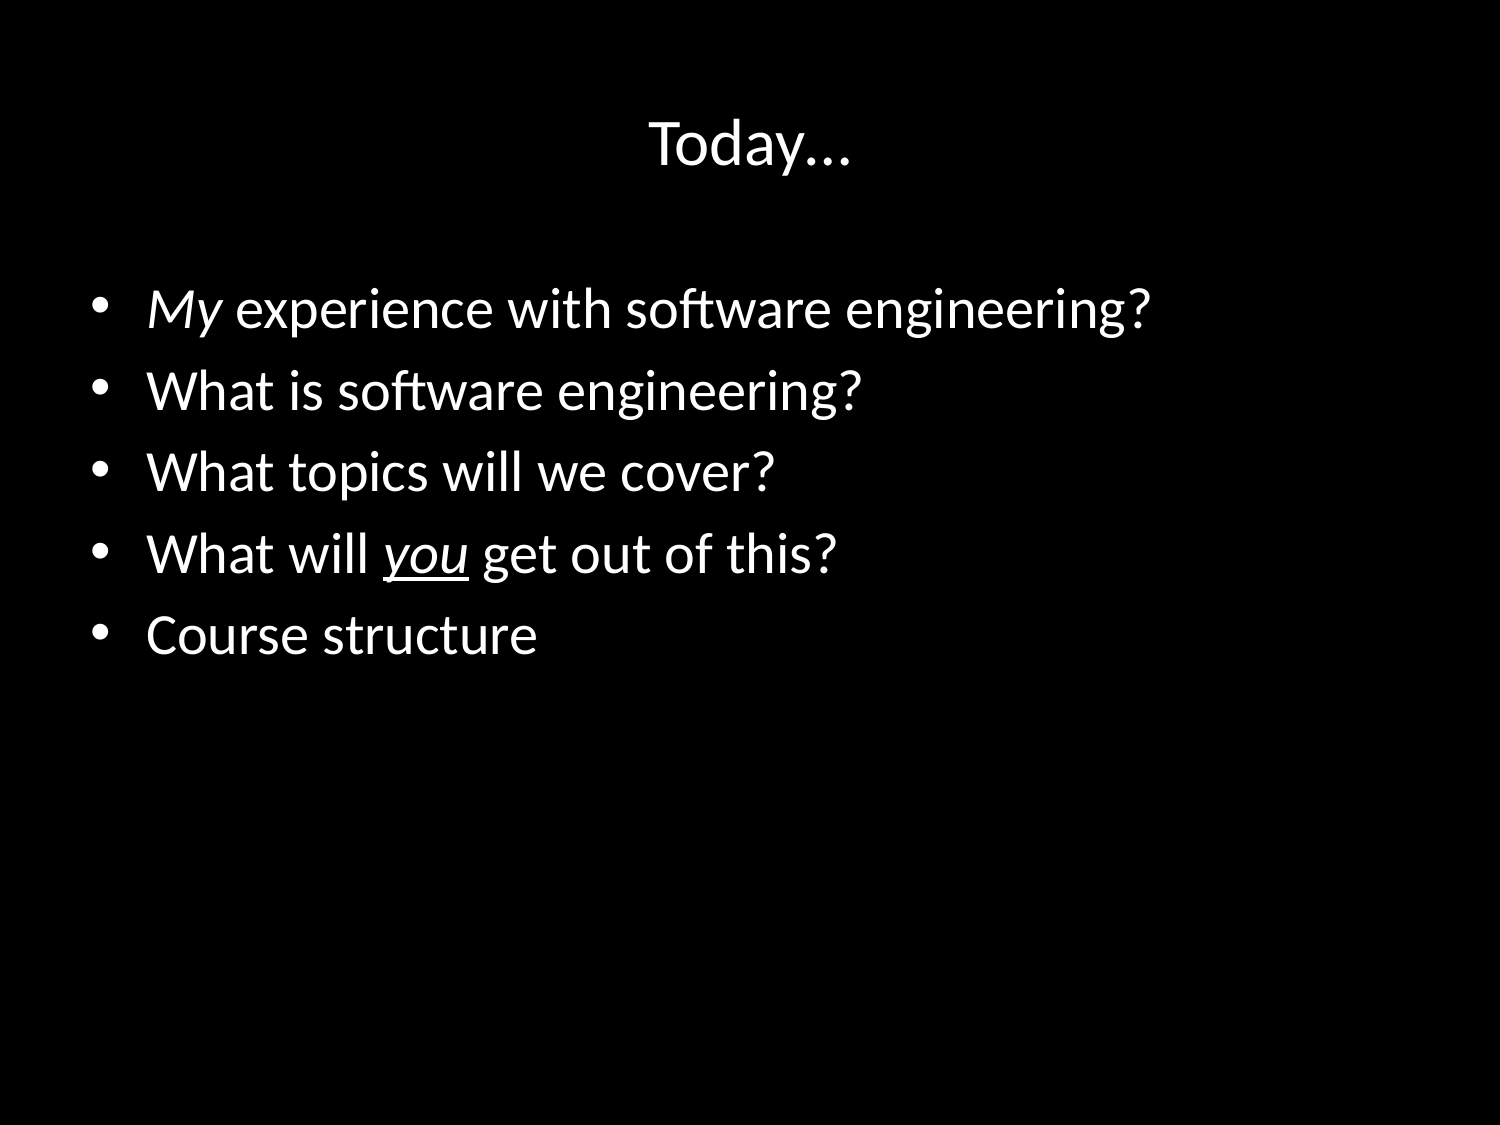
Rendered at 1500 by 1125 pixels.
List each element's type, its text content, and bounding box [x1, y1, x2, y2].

title Today… [75, 45, 1425, 233]
list My experience with software engineering? What is software engineering? What topics will we cover? What will you get out of this? Course structure [75, 262, 1425, 1005]
